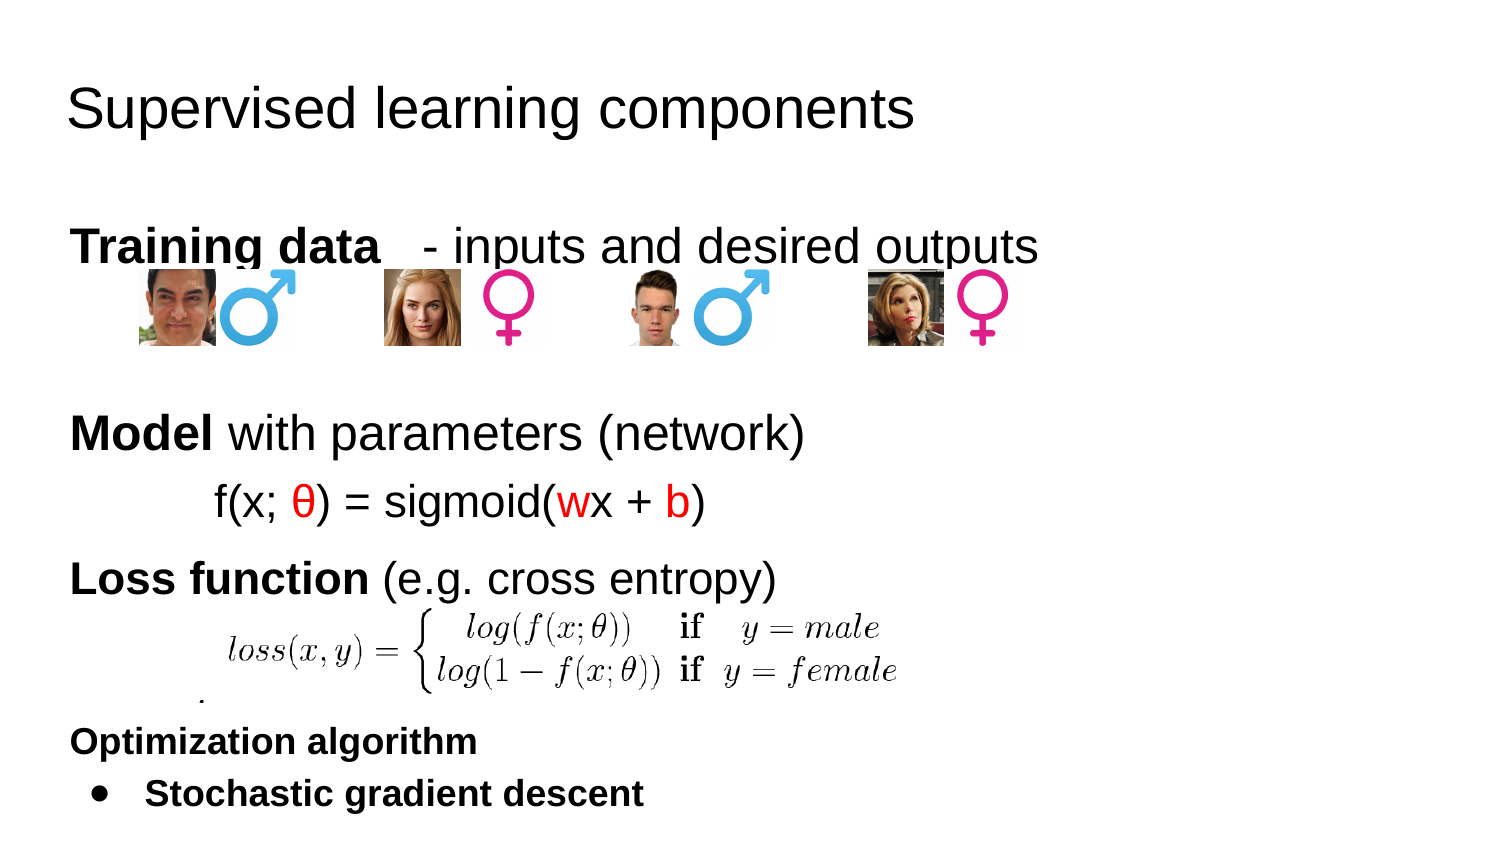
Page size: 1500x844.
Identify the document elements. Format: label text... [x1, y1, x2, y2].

title Supervised learning components [51, 54, 1449, 126]
picture [868, 269, 1021, 346]
text_box f(x; θ) = sigmoid(wx + b) [191, 457, 730, 552]
picture [617, 269, 770, 346]
picture [219, 269, 296, 346]
picture [198, 608, 897, 704]
picture [139, 269, 216, 346]
picture [384, 269, 461, 346]
picture [470, 269, 547, 346]
list Training data - inputs and desired outputs Model with parameters (network) Loss function (e.g. cross entropy) Optimization algorithm Stochastic gradient descent [54, 189, 1453, 750]
